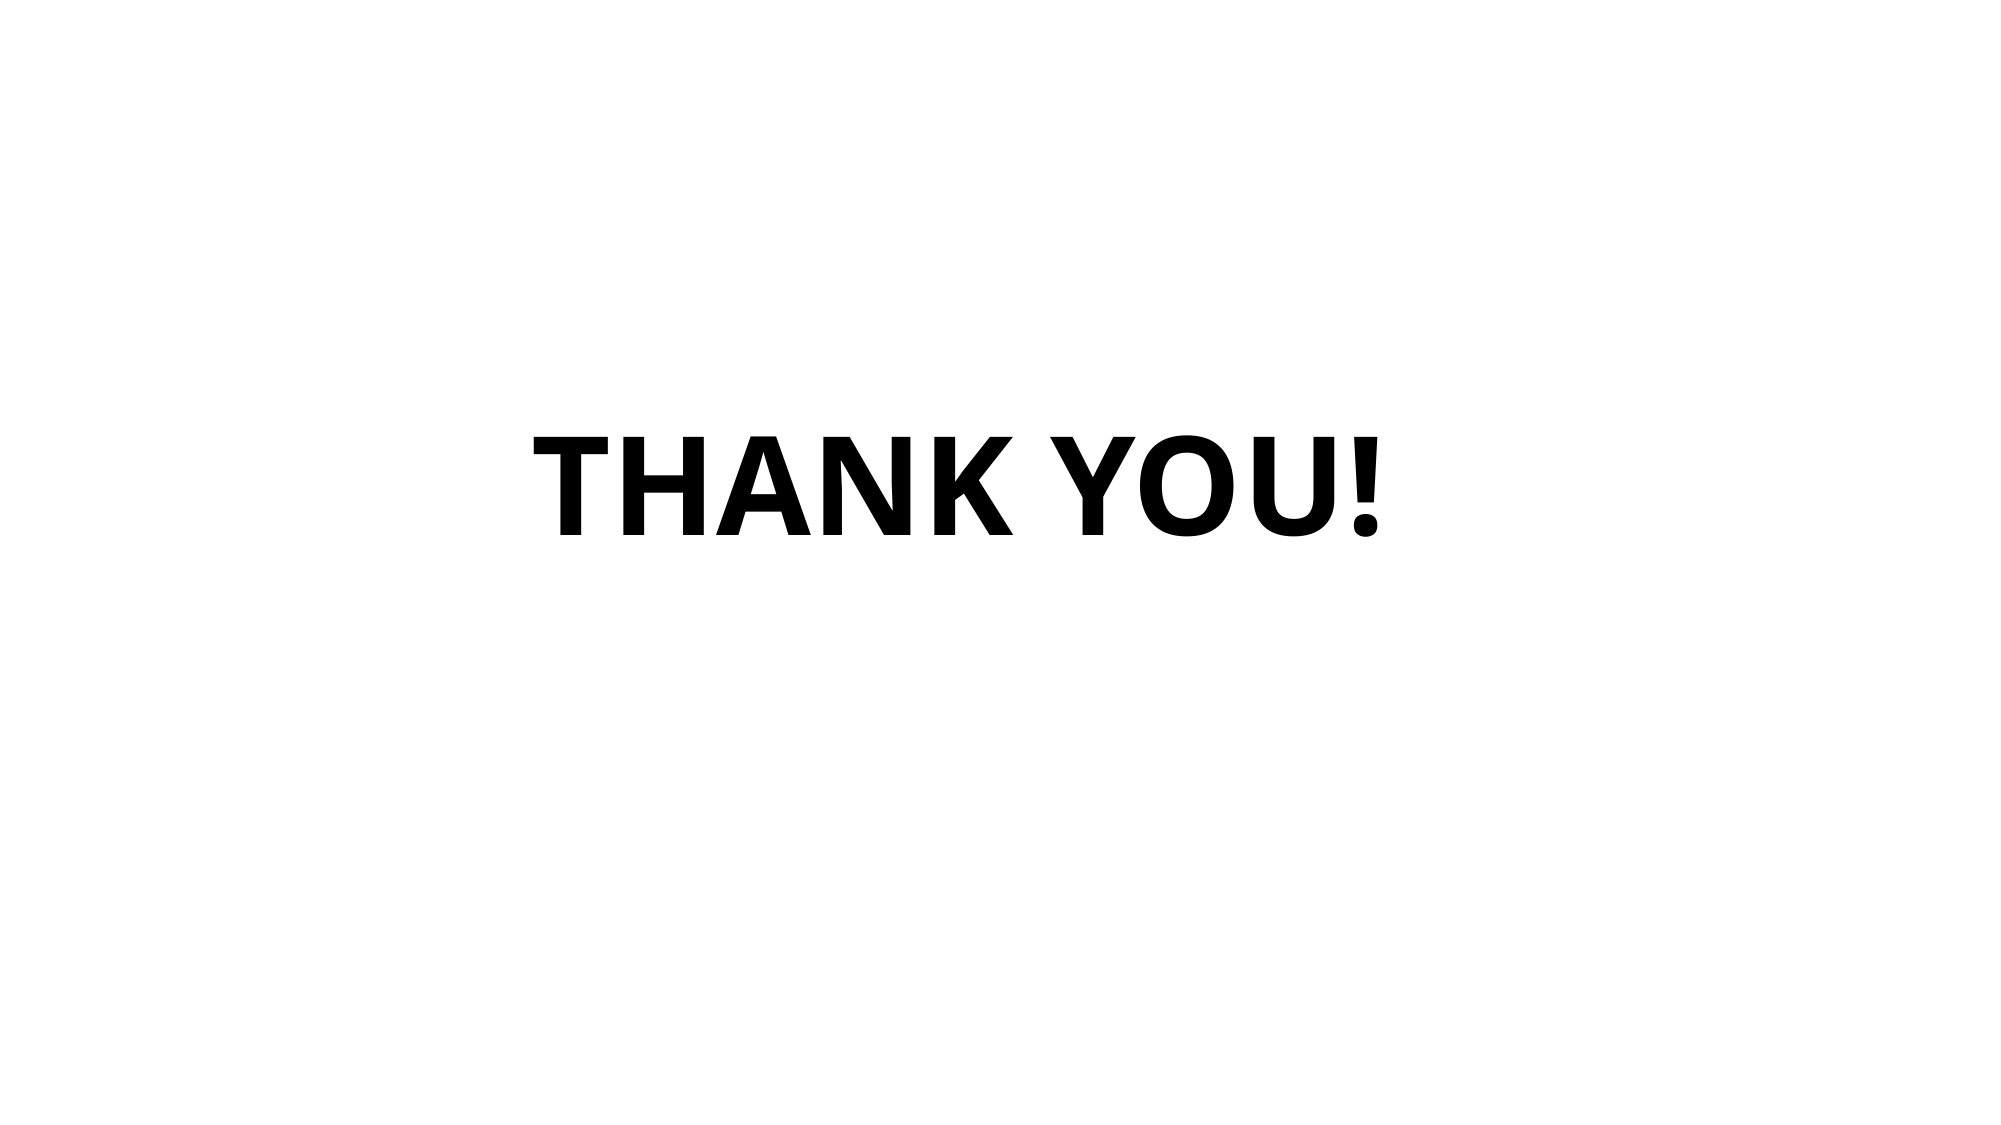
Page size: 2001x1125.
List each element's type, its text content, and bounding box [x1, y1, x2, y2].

title THANK YOU! [96, 382, 1822, 600]
